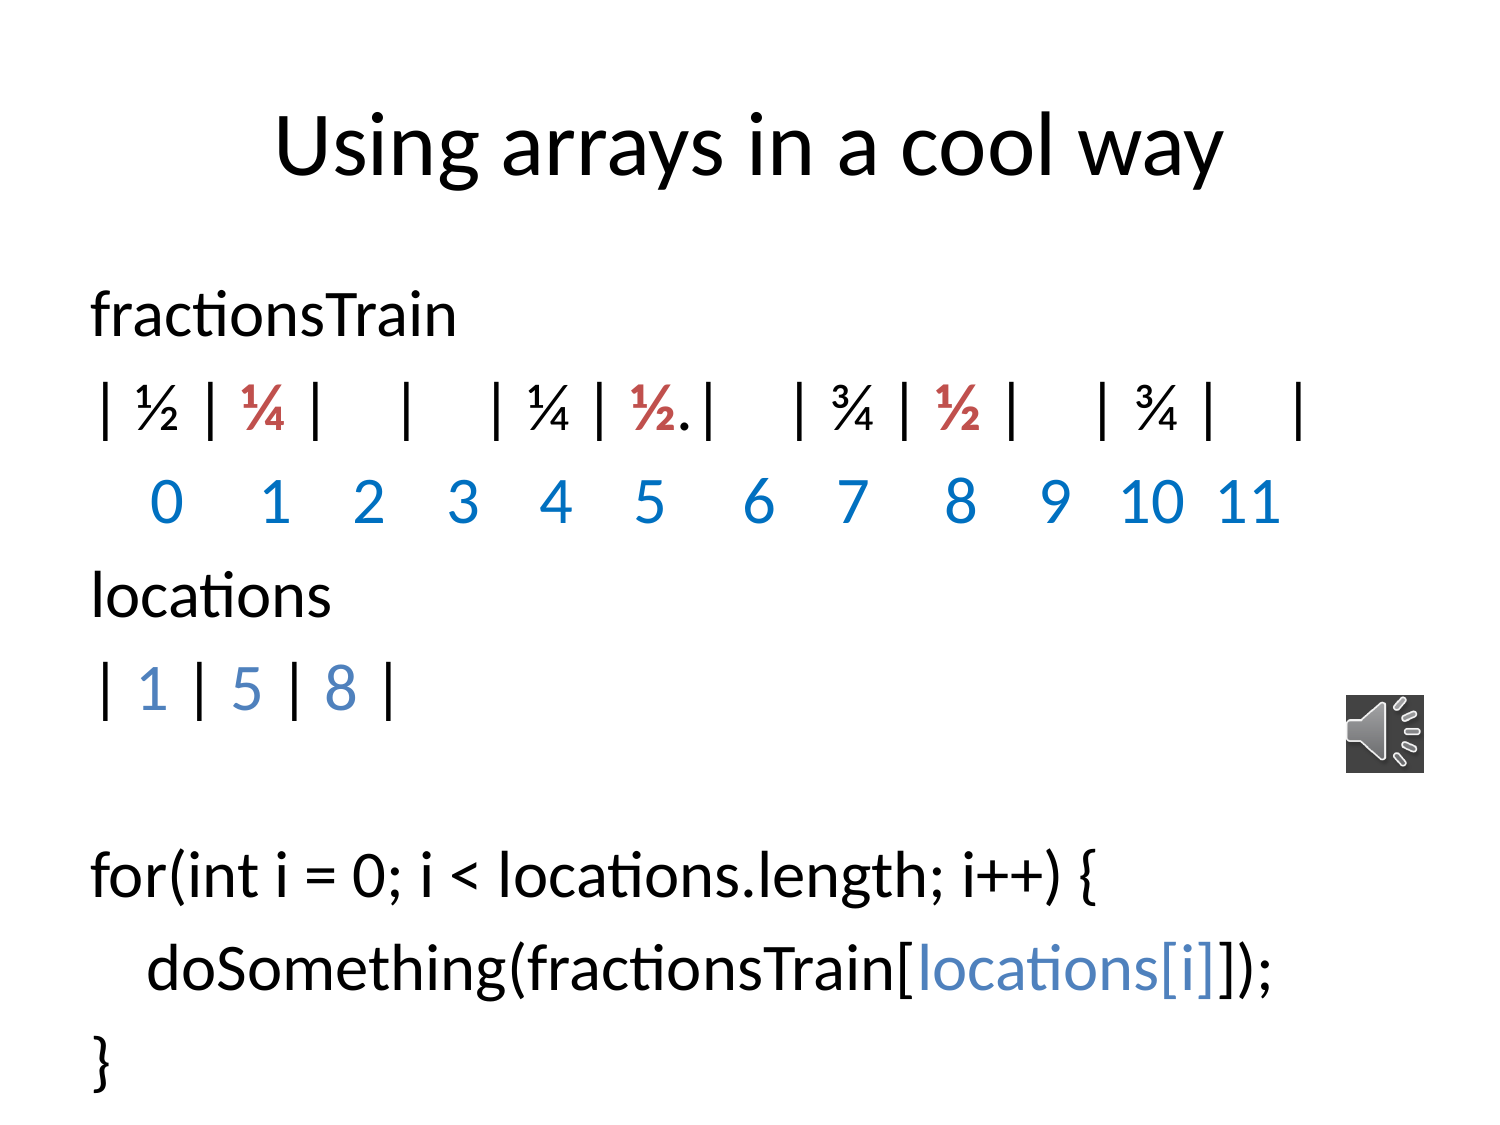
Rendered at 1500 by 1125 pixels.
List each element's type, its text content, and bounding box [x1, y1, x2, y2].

title Using arrays in a cool way [75, 45, 1425, 233]
picture [1344, 693, 1426, 774]
list fractionsTrain | ½ | ¼ | | | ¼ | ½.| | ¾ | ½ | | ¾ | | 0 1 2 3 4 5 6 7 8 9 10 11 locations | 1 | 5 | 8 | for(int i = 0; i < locations.length; i++) { doSomething(fractionsTrain[locations[i]]); } [75, 262, 1425, 1125]
